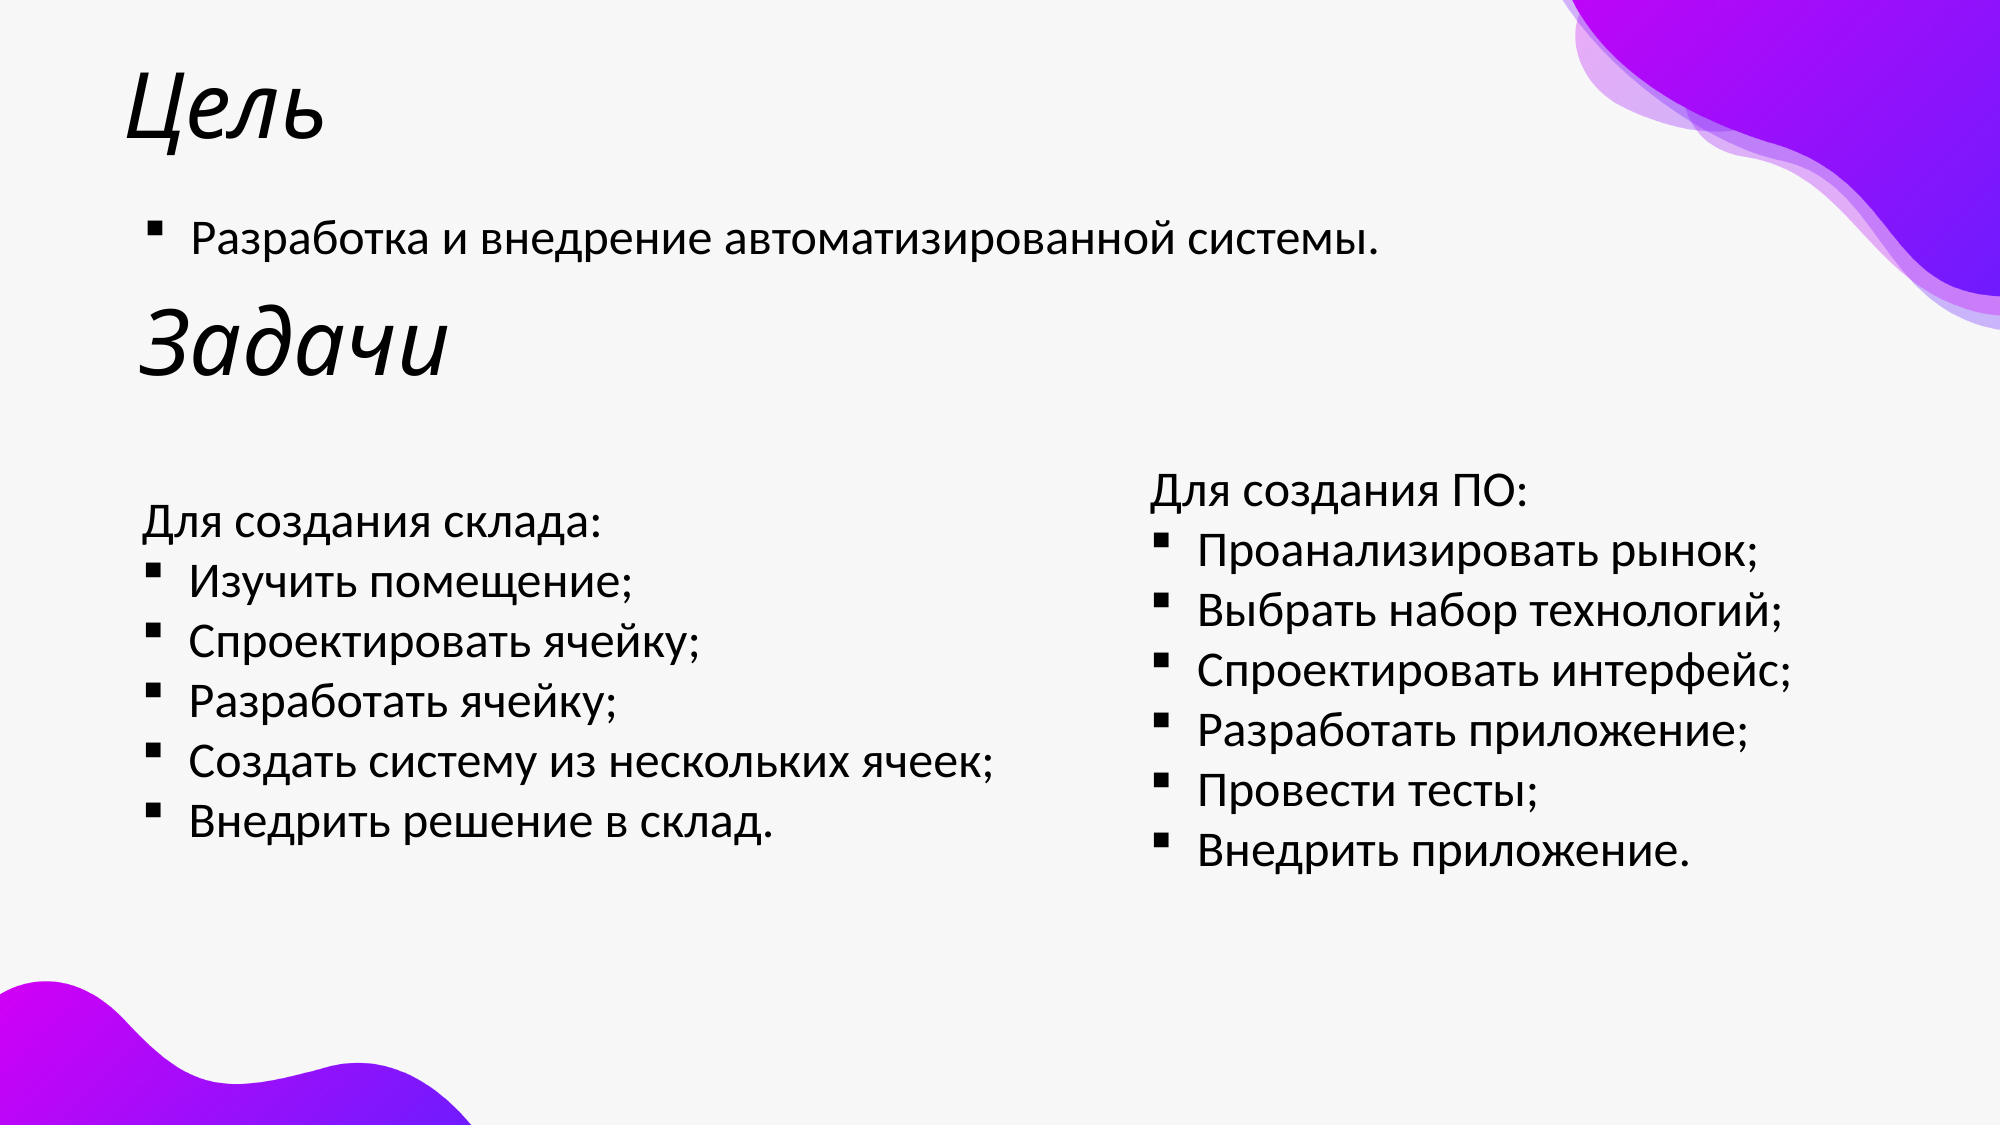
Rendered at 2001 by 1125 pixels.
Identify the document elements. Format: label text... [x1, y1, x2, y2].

picture [0, 0, 2000, 1125]
text_box Задачи [125, 237, 1851, 455]
text_box Для создания склада: Изучить помещение; Спроектировать ячейку; Разработать ячейку; Создать систему из нескольких ячеек; Внедрить решение в склад. [127, 479, 1022, 855]
text_box Разработка и внедрение автоматизированной системы. [128, 197, 1854, 273]
title Цель [108, 0, 1834, 218]
text_box Для создания ПО: Проанализировать рынок; Выбрать набор технологий; Спроектировать интерфейс; Разработать приложение; Провести тесты; Внедрить приложение. [1135, 449, 1888, 885]
